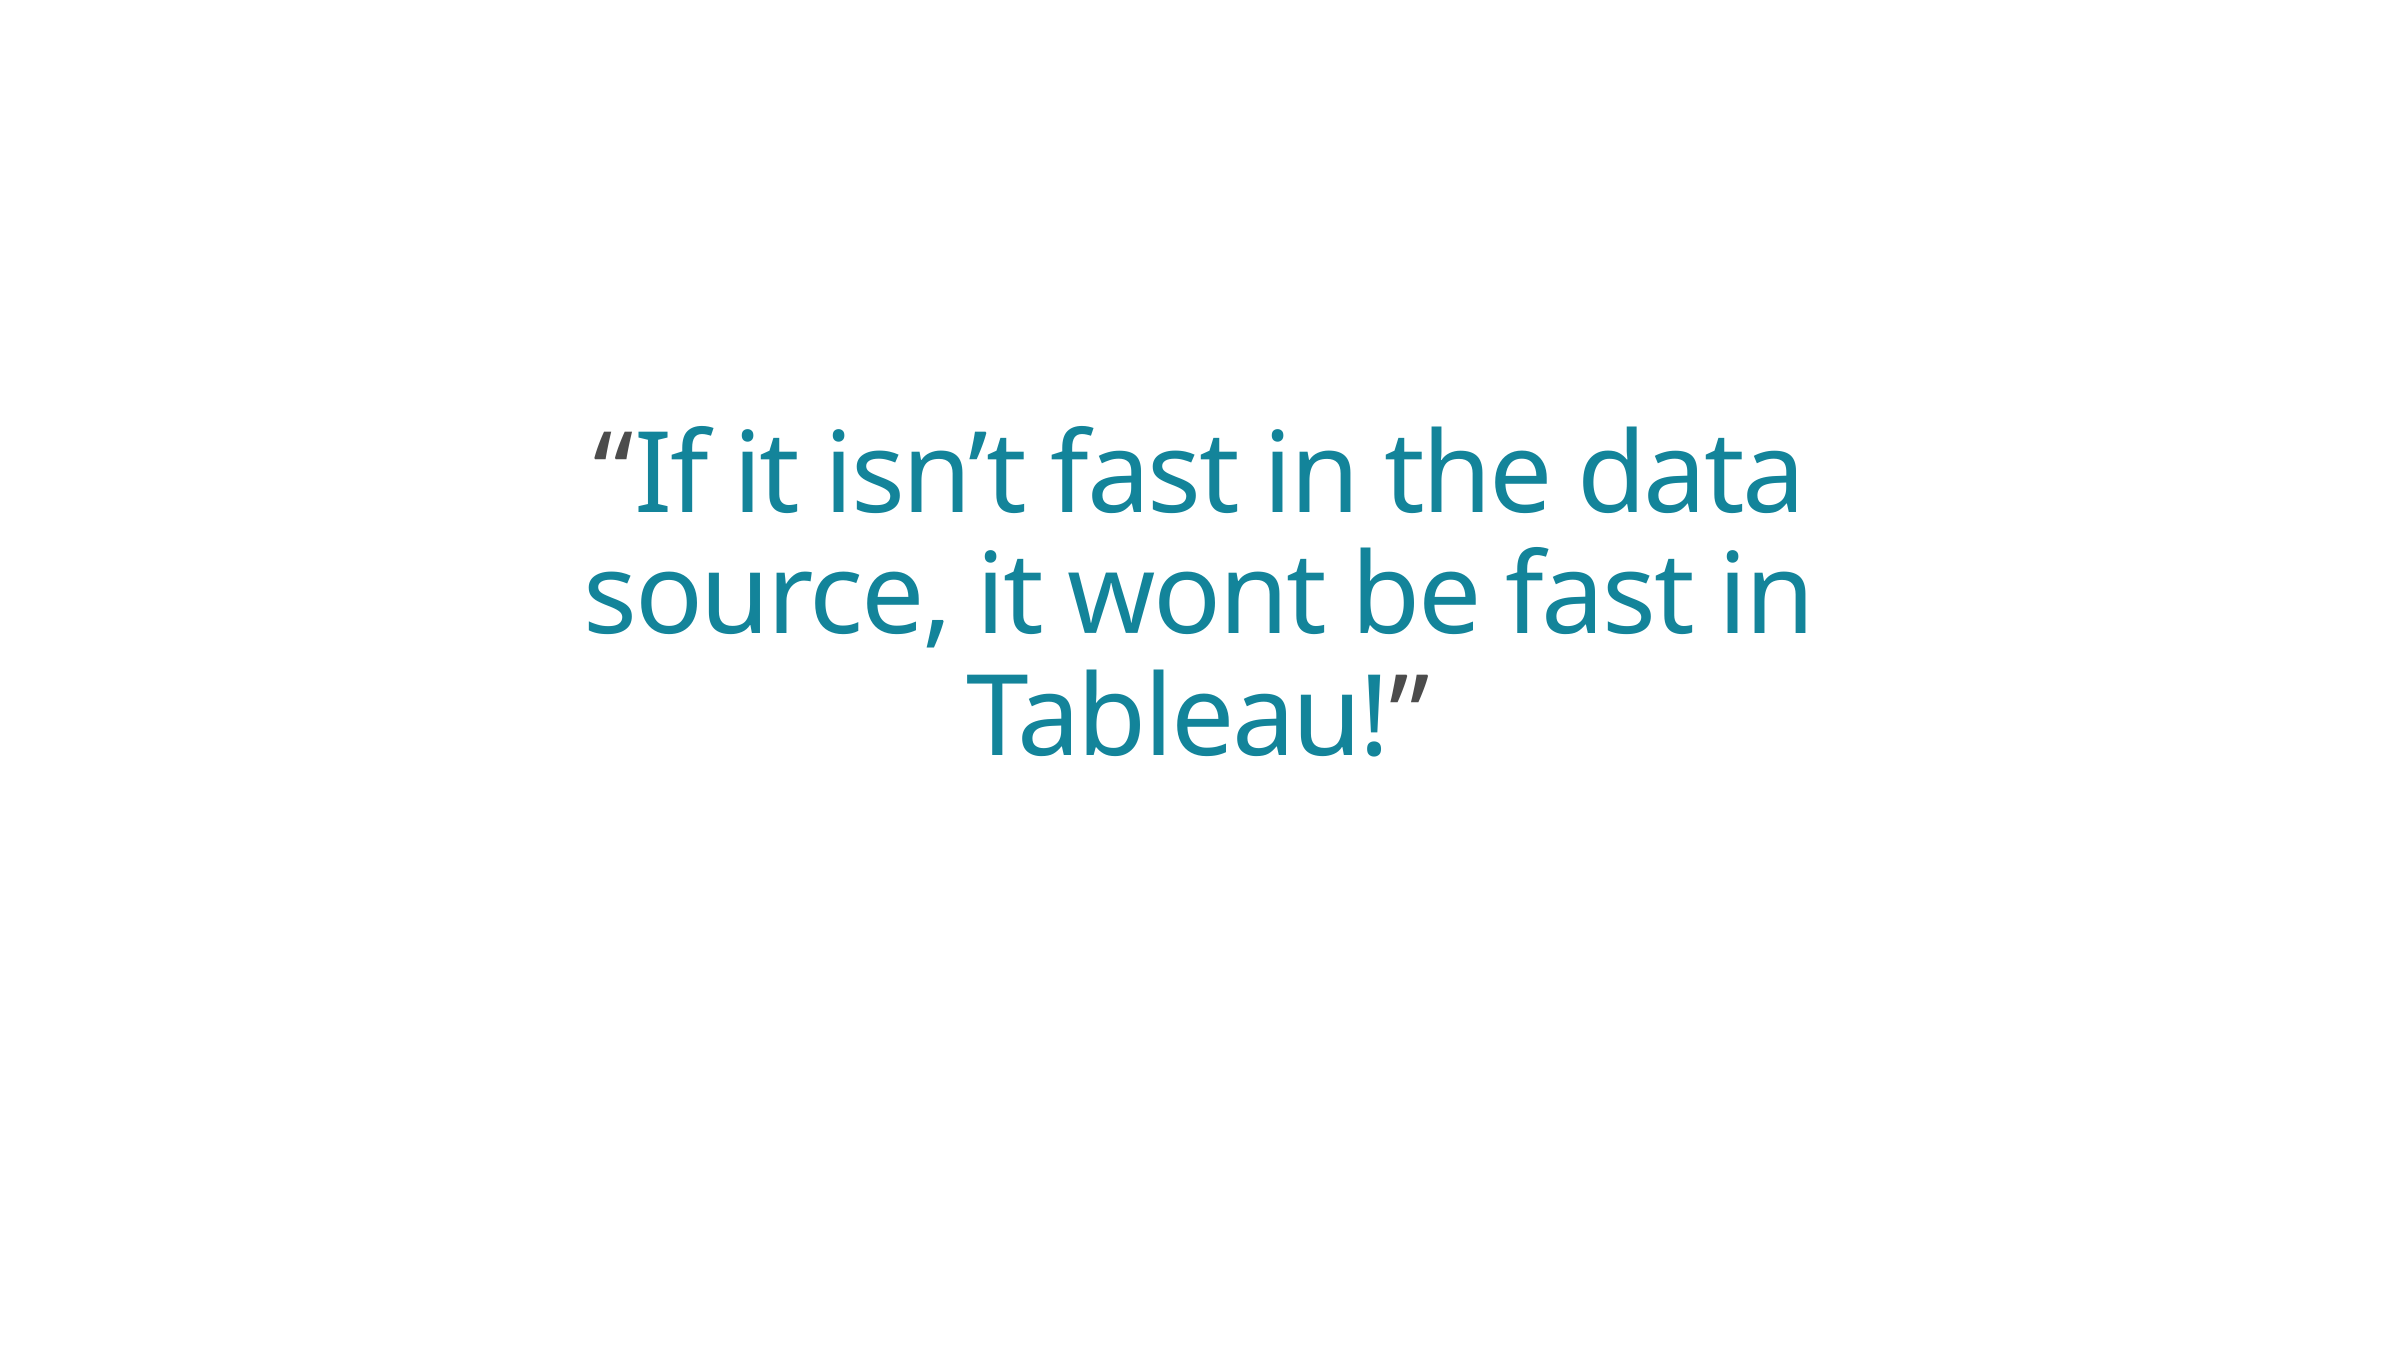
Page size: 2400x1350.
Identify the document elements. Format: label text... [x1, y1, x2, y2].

title “If it isn’t fast in the data source, it wont be fast in Tableau!” [423, 399, 1974, 728]
